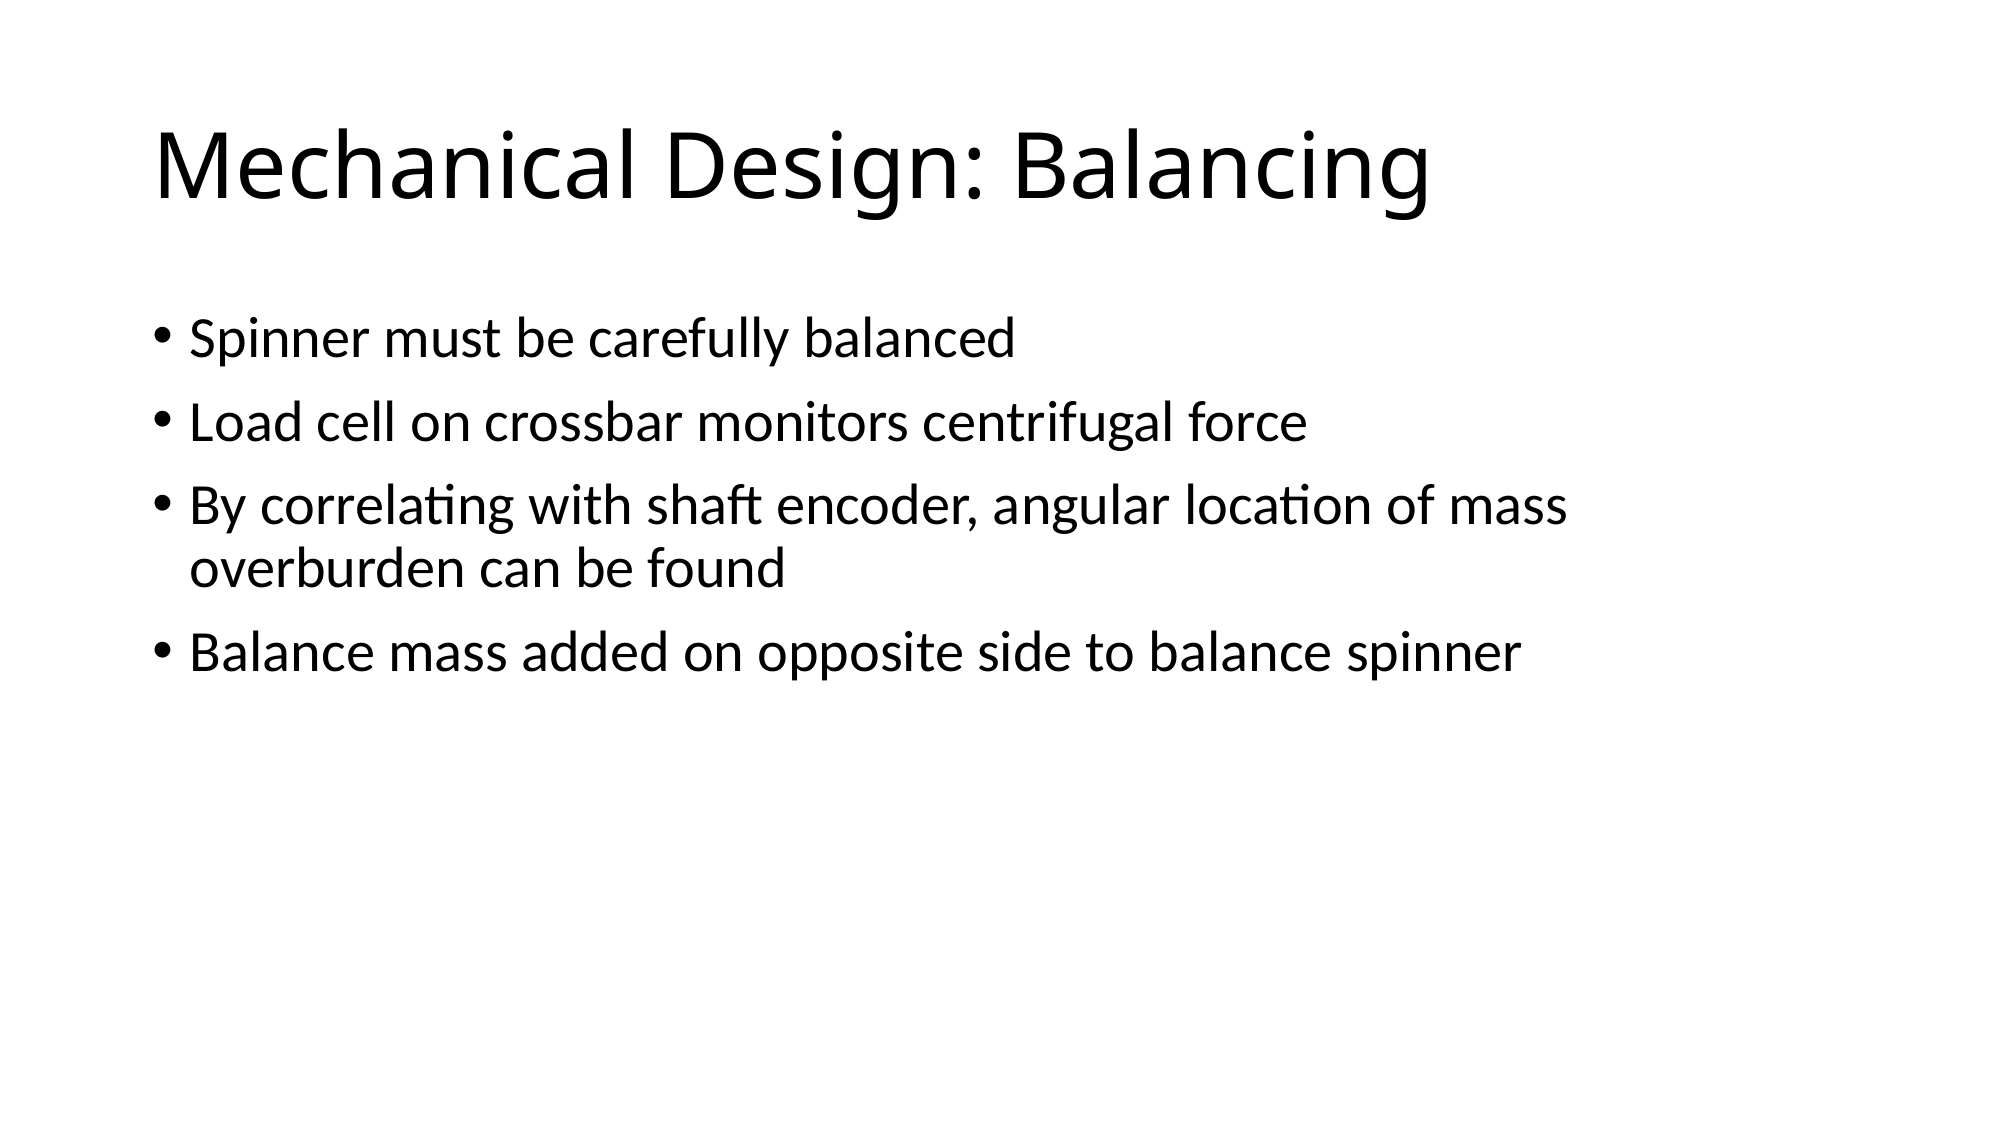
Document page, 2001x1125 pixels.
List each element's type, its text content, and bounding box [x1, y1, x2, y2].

list Spinner must be carefully balanced Load cell on crossbar monitors centrifugal force By correlating with shaft encoder, angular location of mass overburden can be found Balance mass added on opposite side to balance spinner [137, 299, 1863, 1014]
title Mechanical Design: Balancing [137, 59, 1863, 278]
